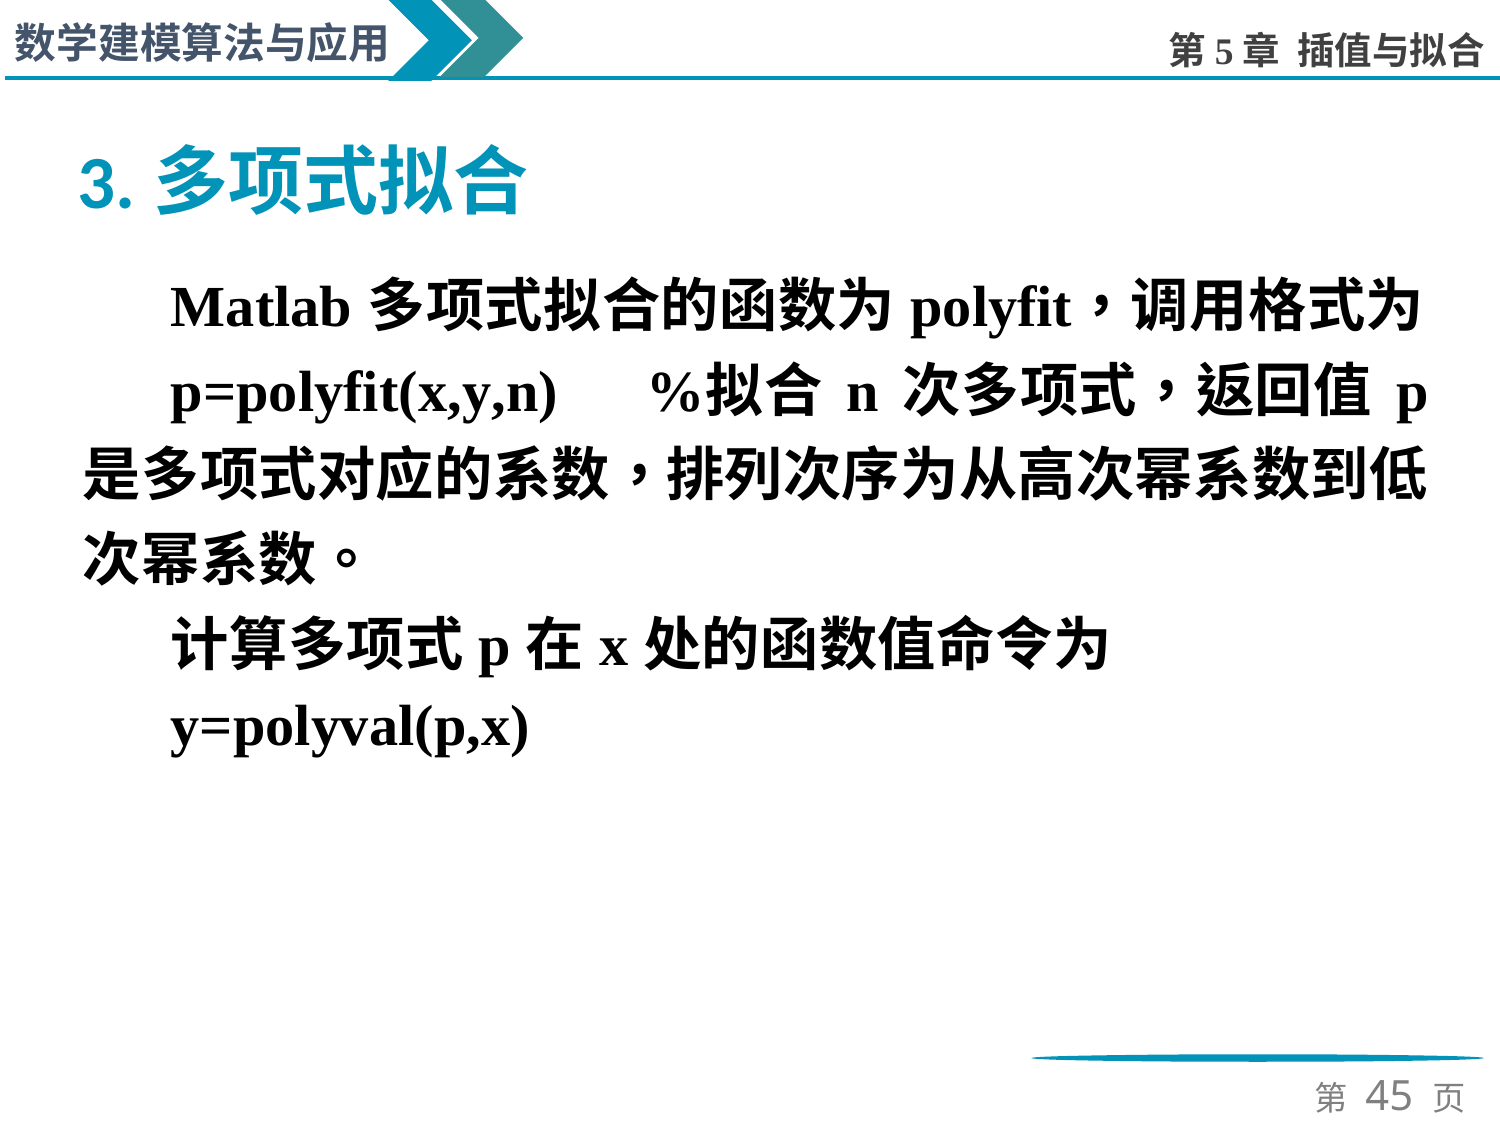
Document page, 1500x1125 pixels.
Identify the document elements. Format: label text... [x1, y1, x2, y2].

text_box 3.多项式拟合 [63, 126, 1100, 232]
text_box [82, 266, 1426, 874]
